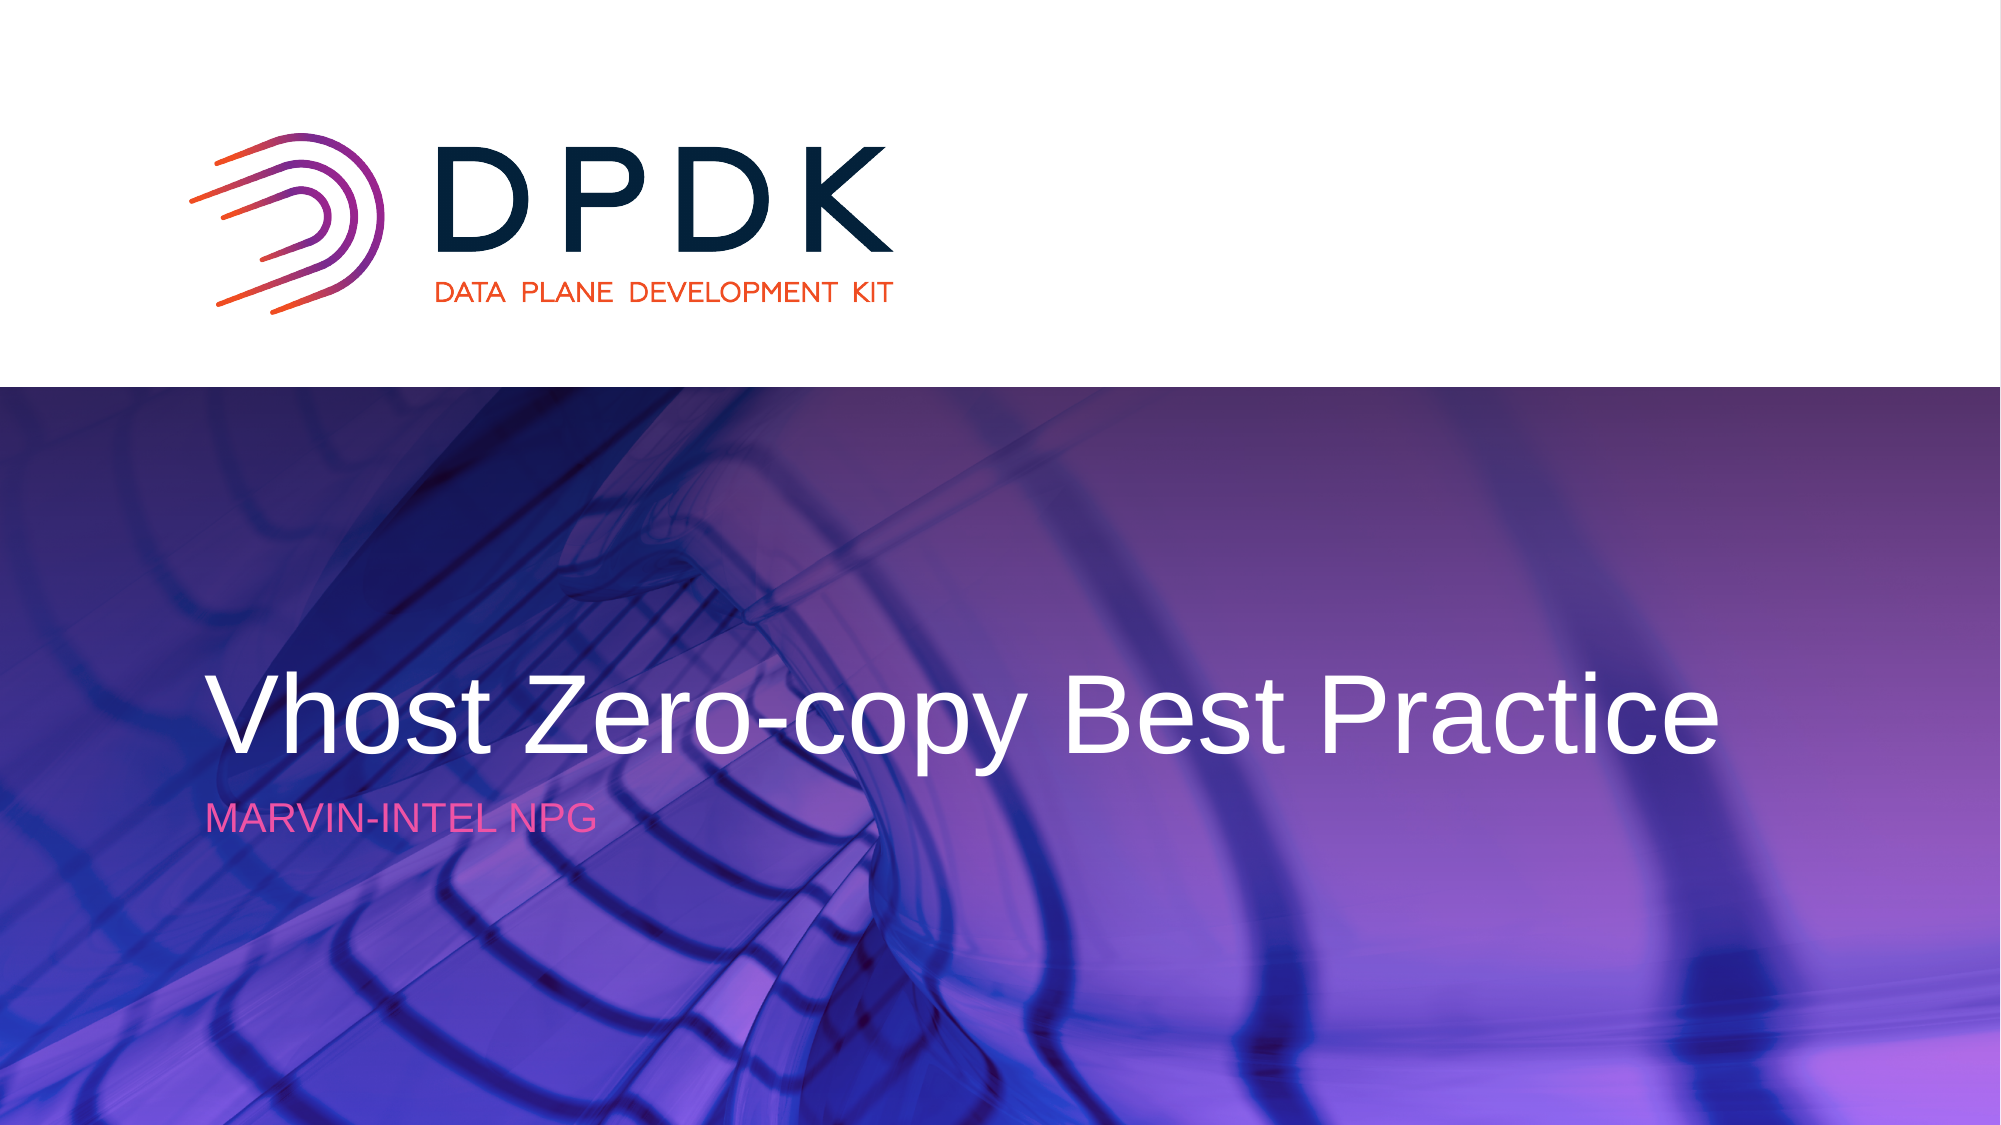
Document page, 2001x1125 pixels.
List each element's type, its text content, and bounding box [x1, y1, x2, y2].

title Vhost Zero-copy Best Practice [189, 447, 1745, 784]
picture [189, 133, 894, 315]
subtitle Marvin-Intel NPG [189, 783, 1638, 925]
picture [0, 387, 2001, 1125]
